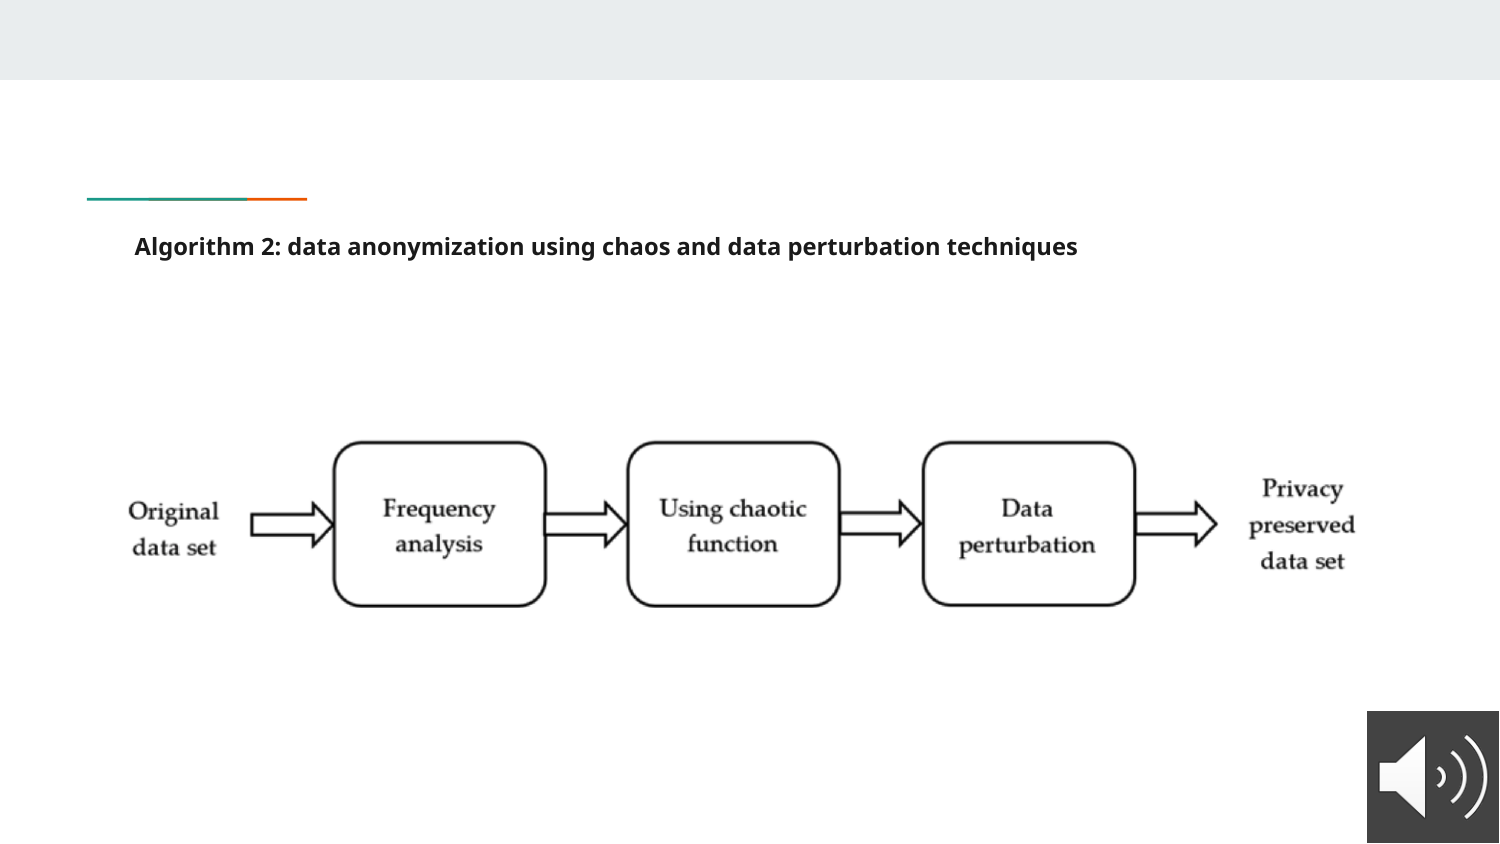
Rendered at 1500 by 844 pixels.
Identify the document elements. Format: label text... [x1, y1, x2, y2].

title Algorithm 2: data anonymization using chaos and data perturbation techniques [119, 216, 1106, 305]
picture [1366, 710, 1500, 844]
picture [113, 410, 1386, 643]
